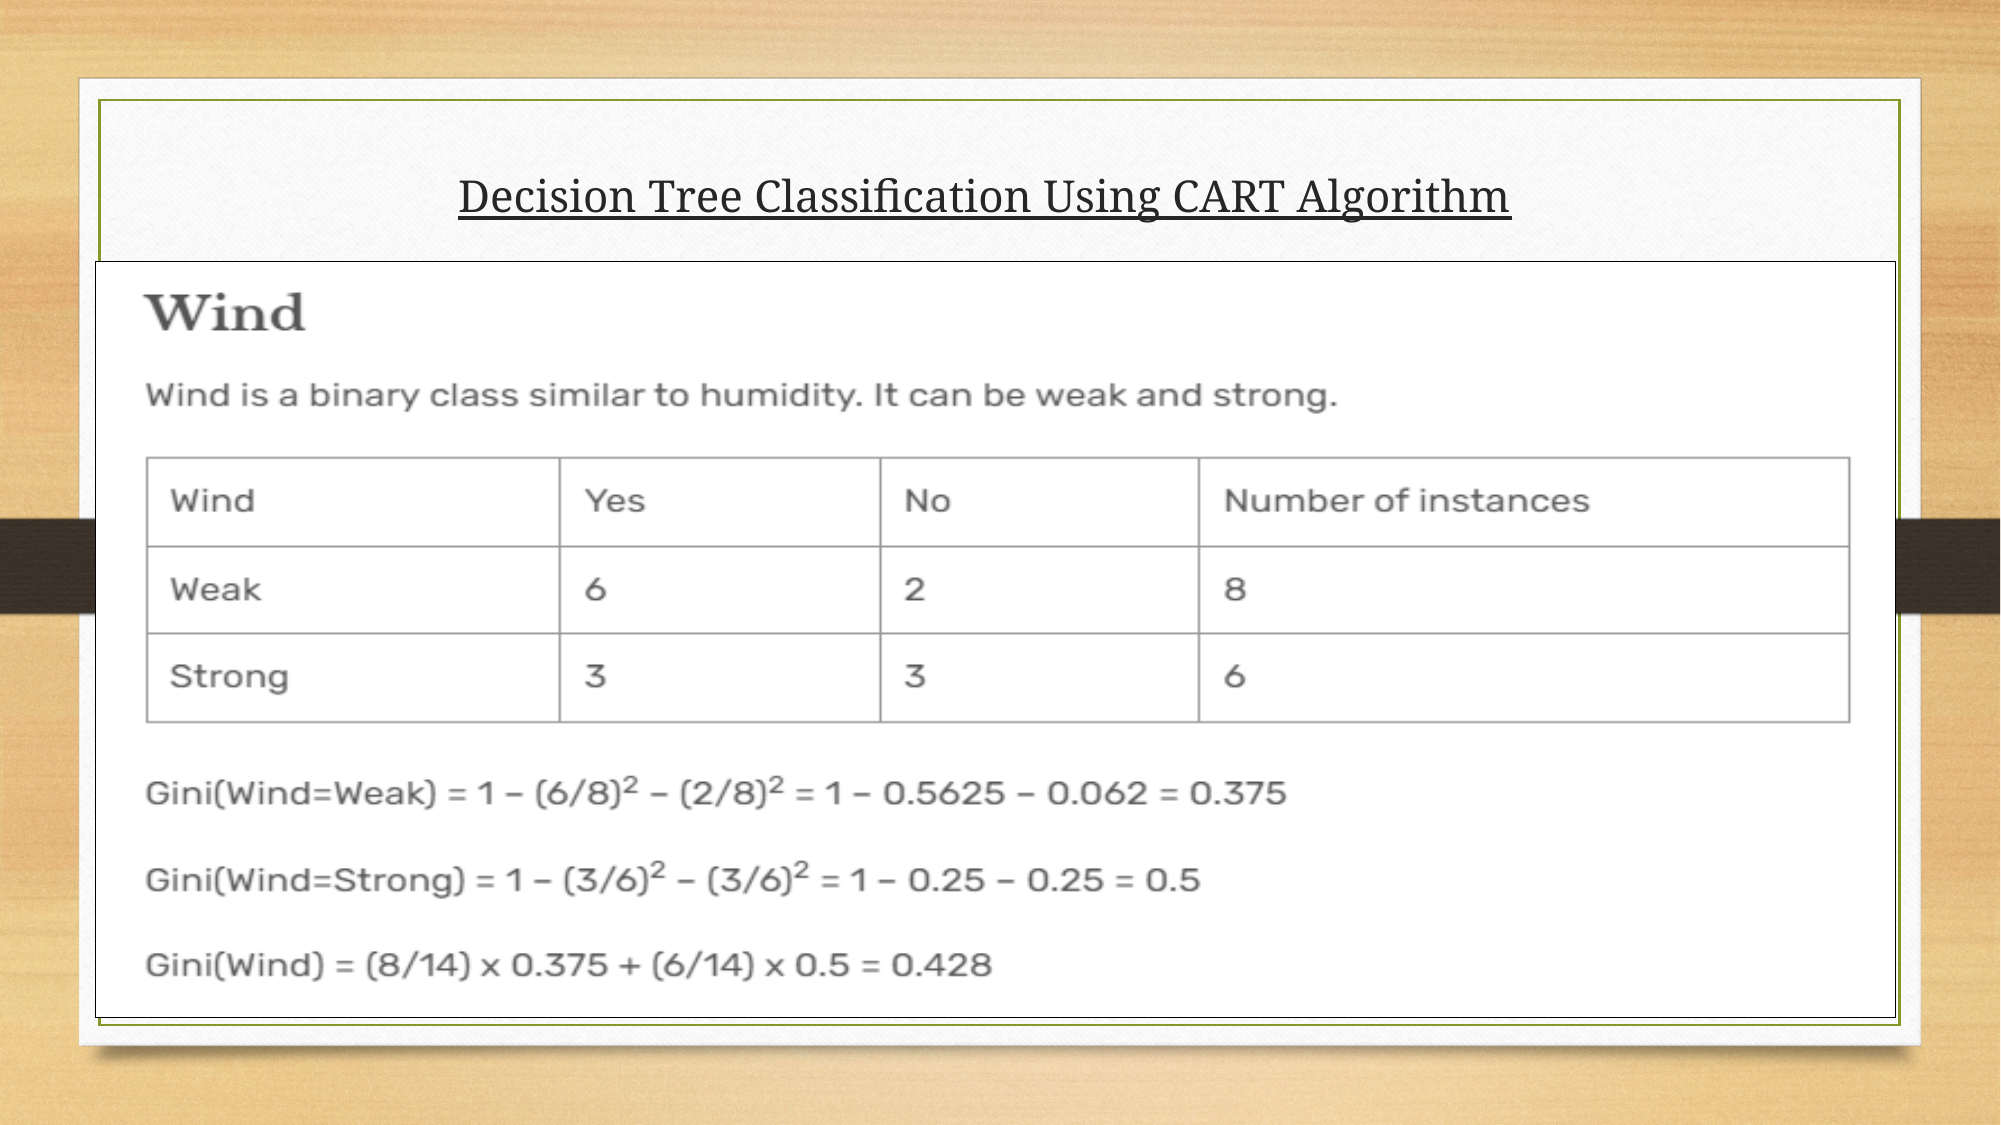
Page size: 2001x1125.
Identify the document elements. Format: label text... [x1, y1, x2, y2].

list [95, 261, 1896, 1018]
title Decision Tree Classification Using CART Algorithm [107, 161, 1863, 230]
picture [0, 0, 2001, 1125]
